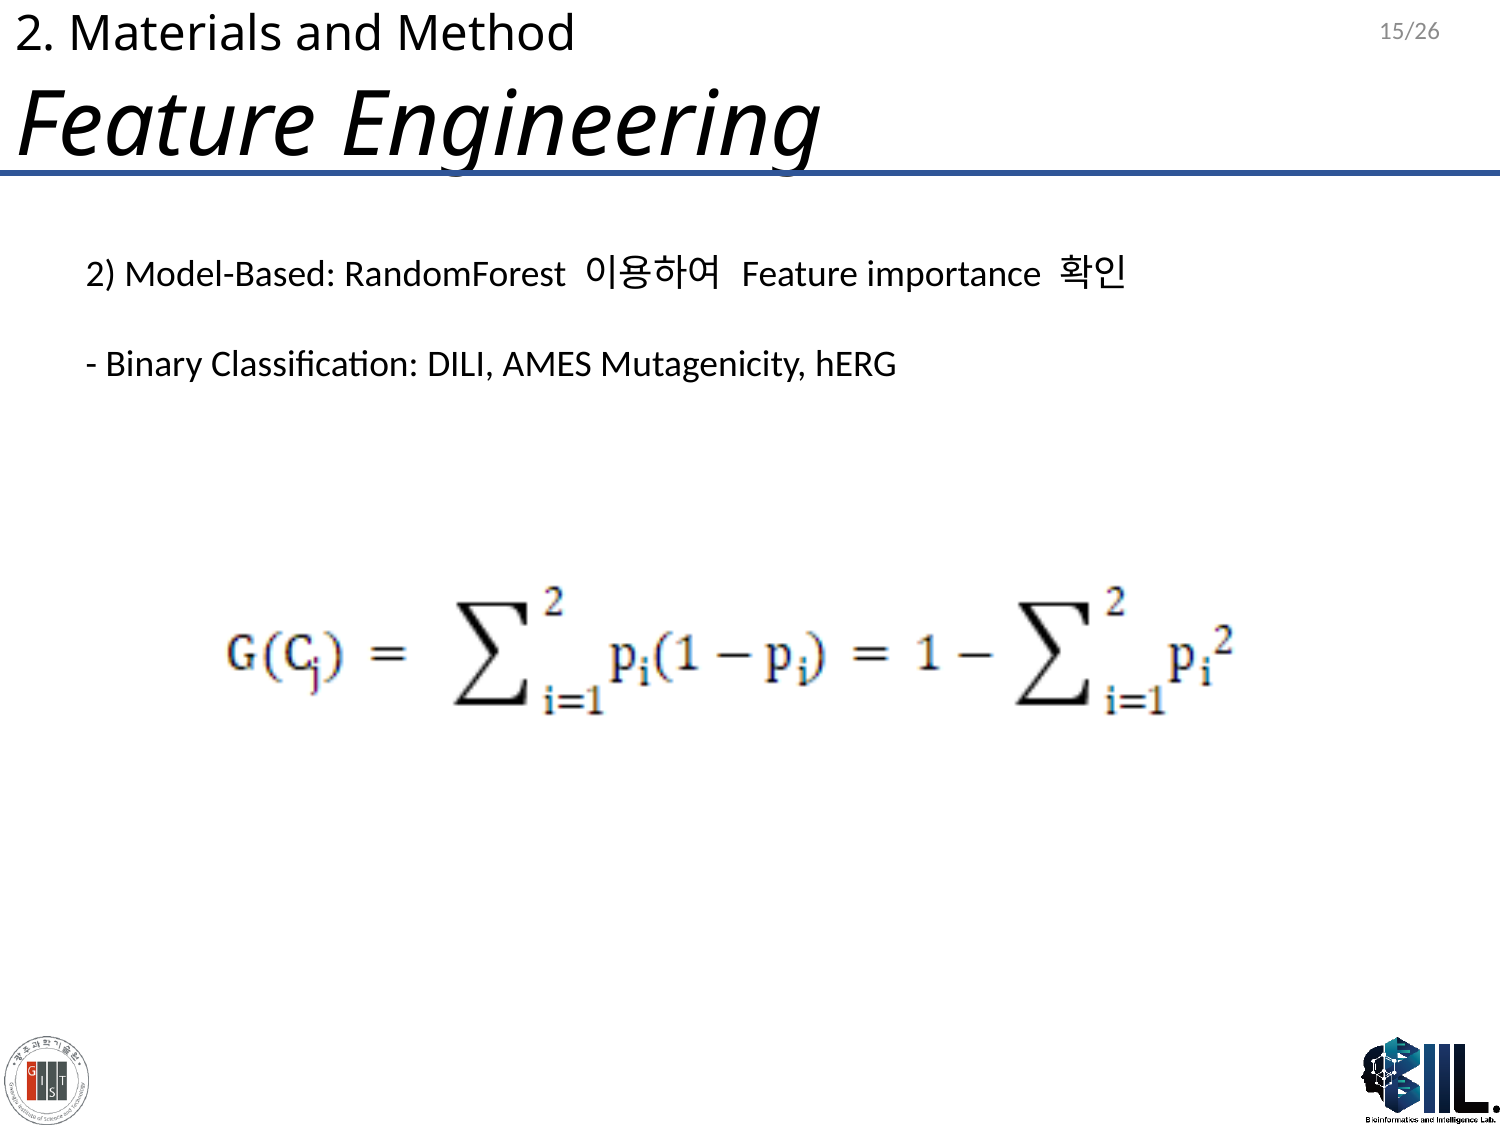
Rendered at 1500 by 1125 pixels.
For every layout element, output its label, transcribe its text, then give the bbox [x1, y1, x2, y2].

picture [1361, 1037, 1500, 1125]
text_box Feature Engineering [0, 68, 1238, 170]
picture [4, 1036, 89, 1125]
title 2. Materials and Method [0, 0, 602, 68]
text_box 2) Model-Based: RandomForest 이용하여 Feature importance 확인 - Binary Classification: DILI, AMES Mutagenicity, hERG [70, 241, 1419, 391]
slide_number 15/26 [1117, 0, 1455, 60]
picture [166, 543, 1334, 773]
text_box Feature Engineering [0, 176, 1238, 183]
